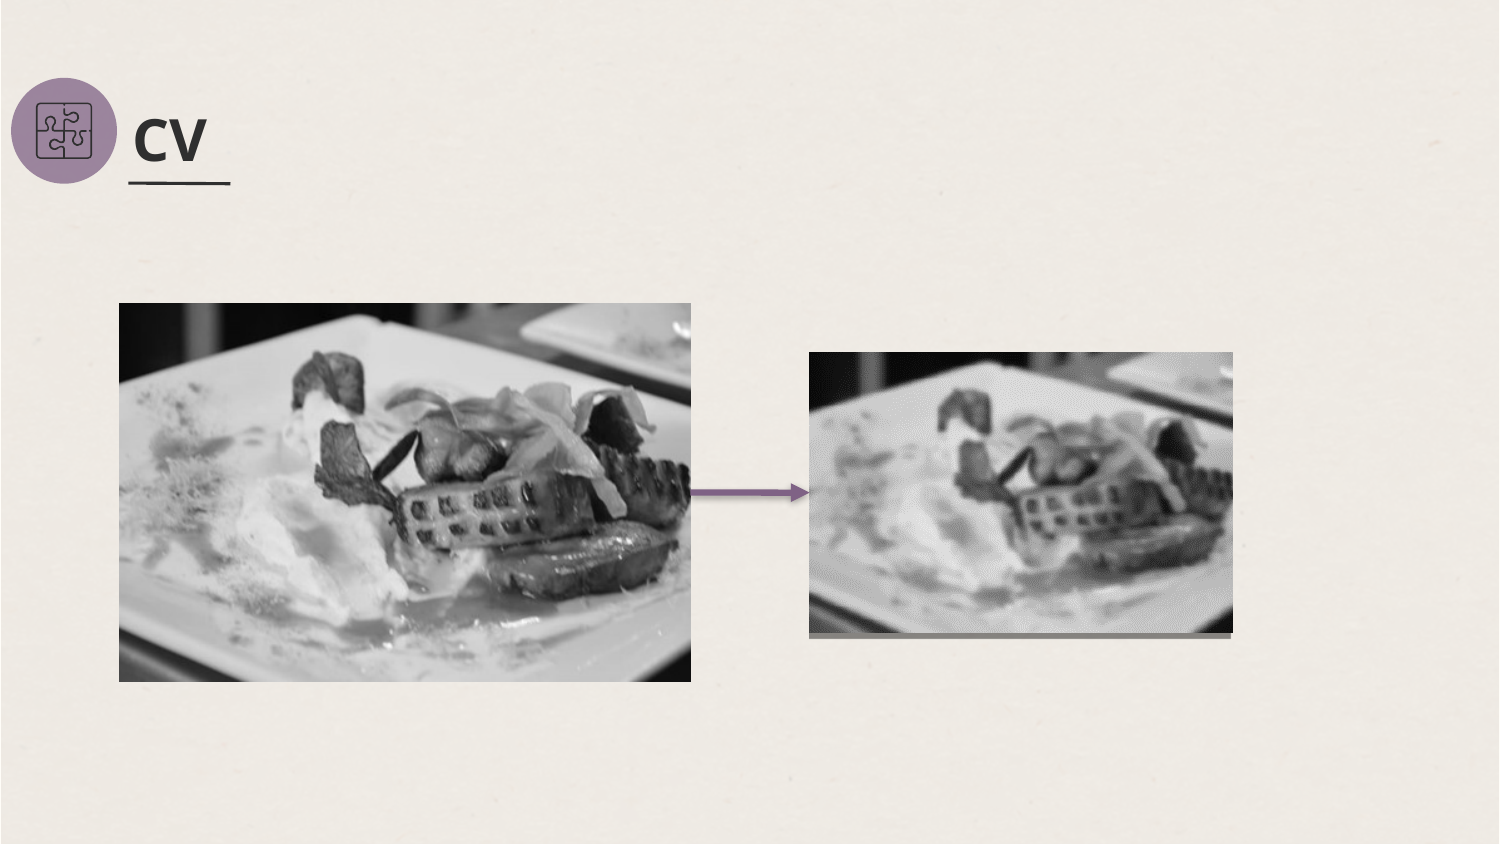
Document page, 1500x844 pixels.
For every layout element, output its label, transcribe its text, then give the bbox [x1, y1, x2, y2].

picture [1, 0, 1499, 844]
text_box [11, 77, 117, 184]
text_box [35, 102, 93, 159]
title CV [116, 88, 1383, 183]
